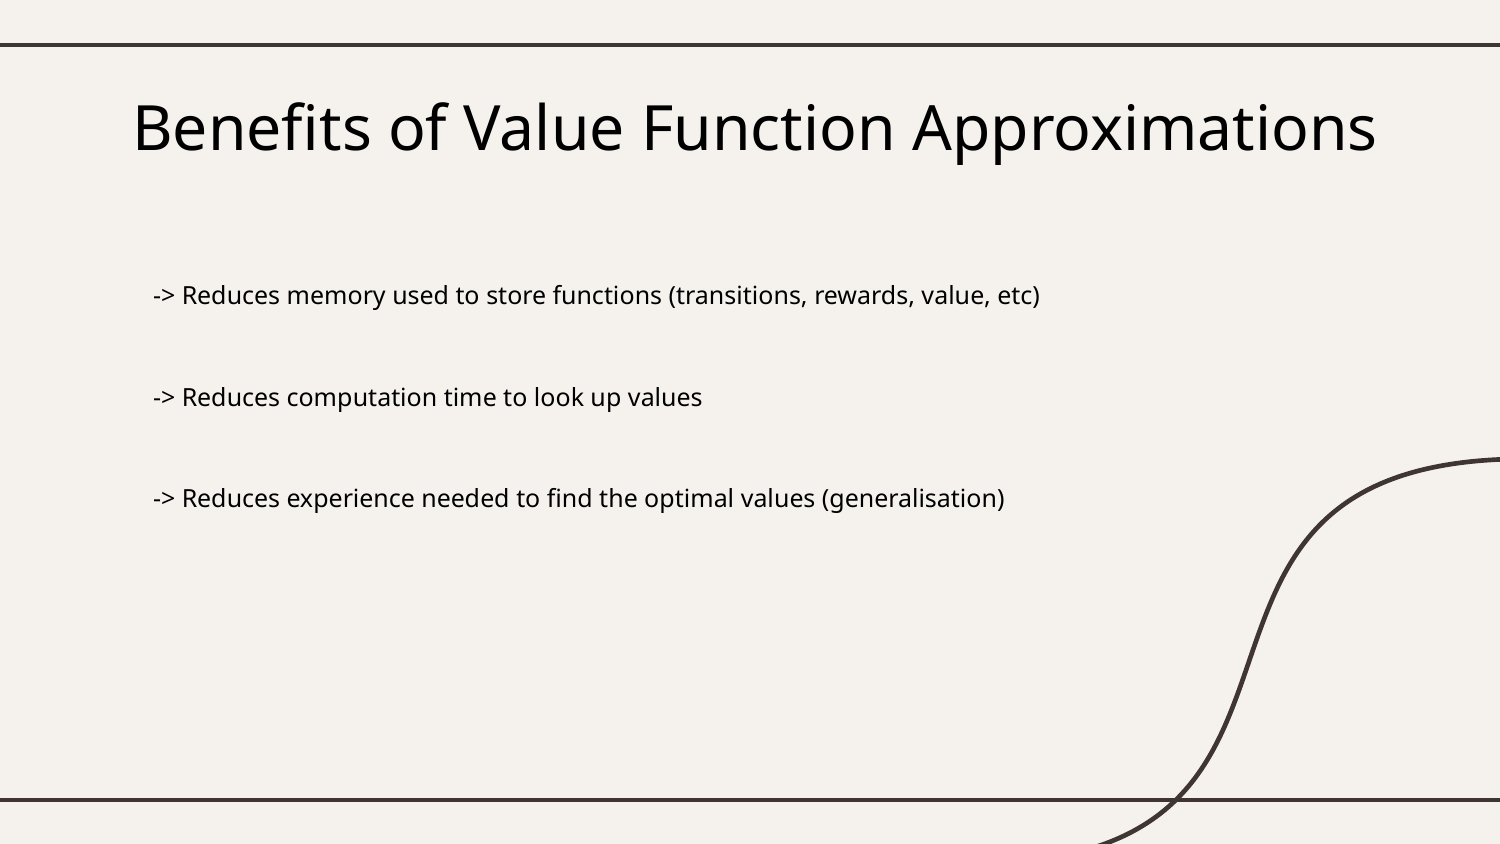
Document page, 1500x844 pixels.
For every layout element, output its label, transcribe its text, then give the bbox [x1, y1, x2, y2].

subtitle -> Reduces memory used to store functions (transitions, rewards, value, etc) -> Reduces computation time to look up values -> Reduces experience needed to find the optimal values (generalisation) [138, 264, 1299, 667]
title Benefits of Value Function Approximations [116, 72, 1489, 167]
